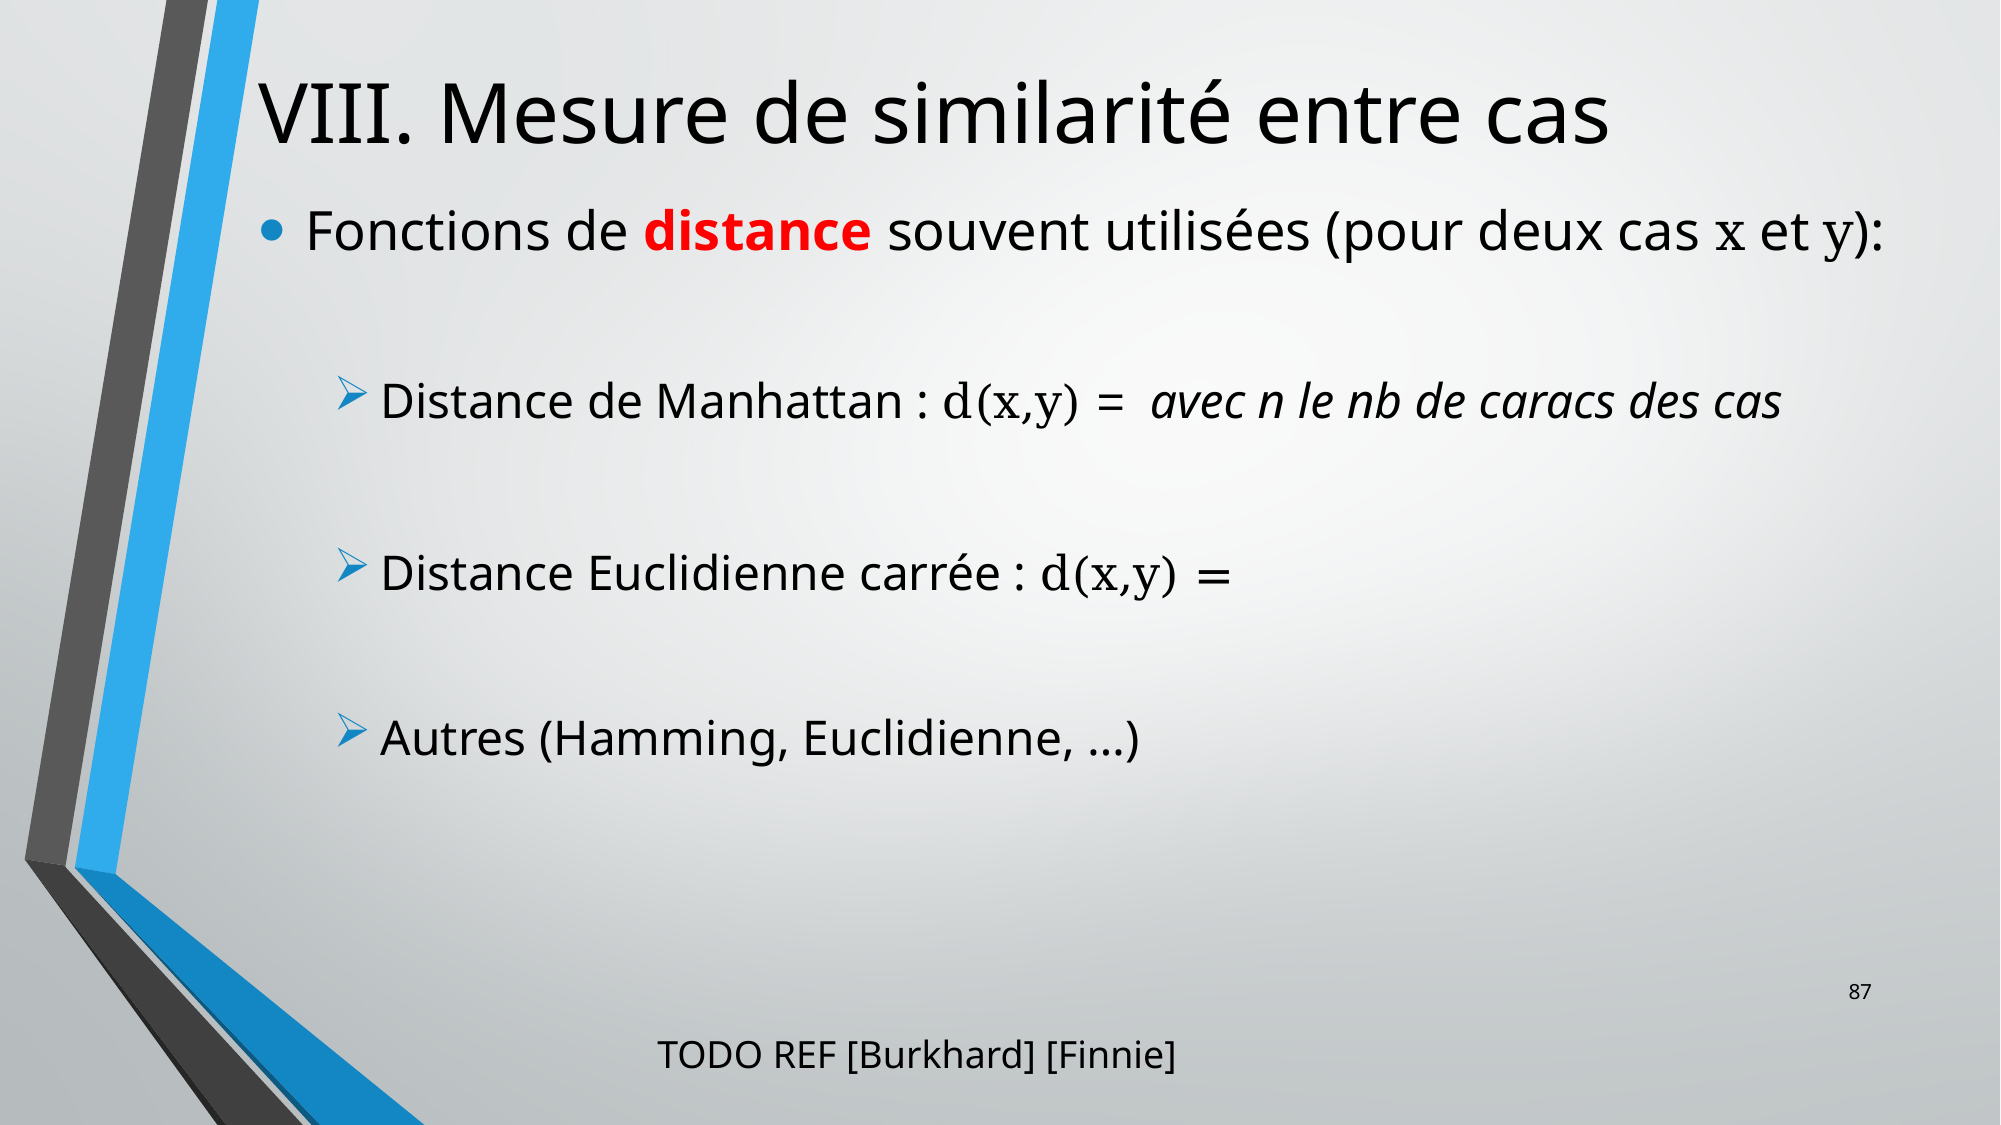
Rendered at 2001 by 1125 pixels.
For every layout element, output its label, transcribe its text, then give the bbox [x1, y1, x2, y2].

title VIII. Mesure de similarité entre cas [243, 51, 1887, 269]
text_box TODO REF [Burkhard] [Finnie] [642, 1023, 1215, 1084]
slide_number 87 [1796, 962, 1887, 1023]
